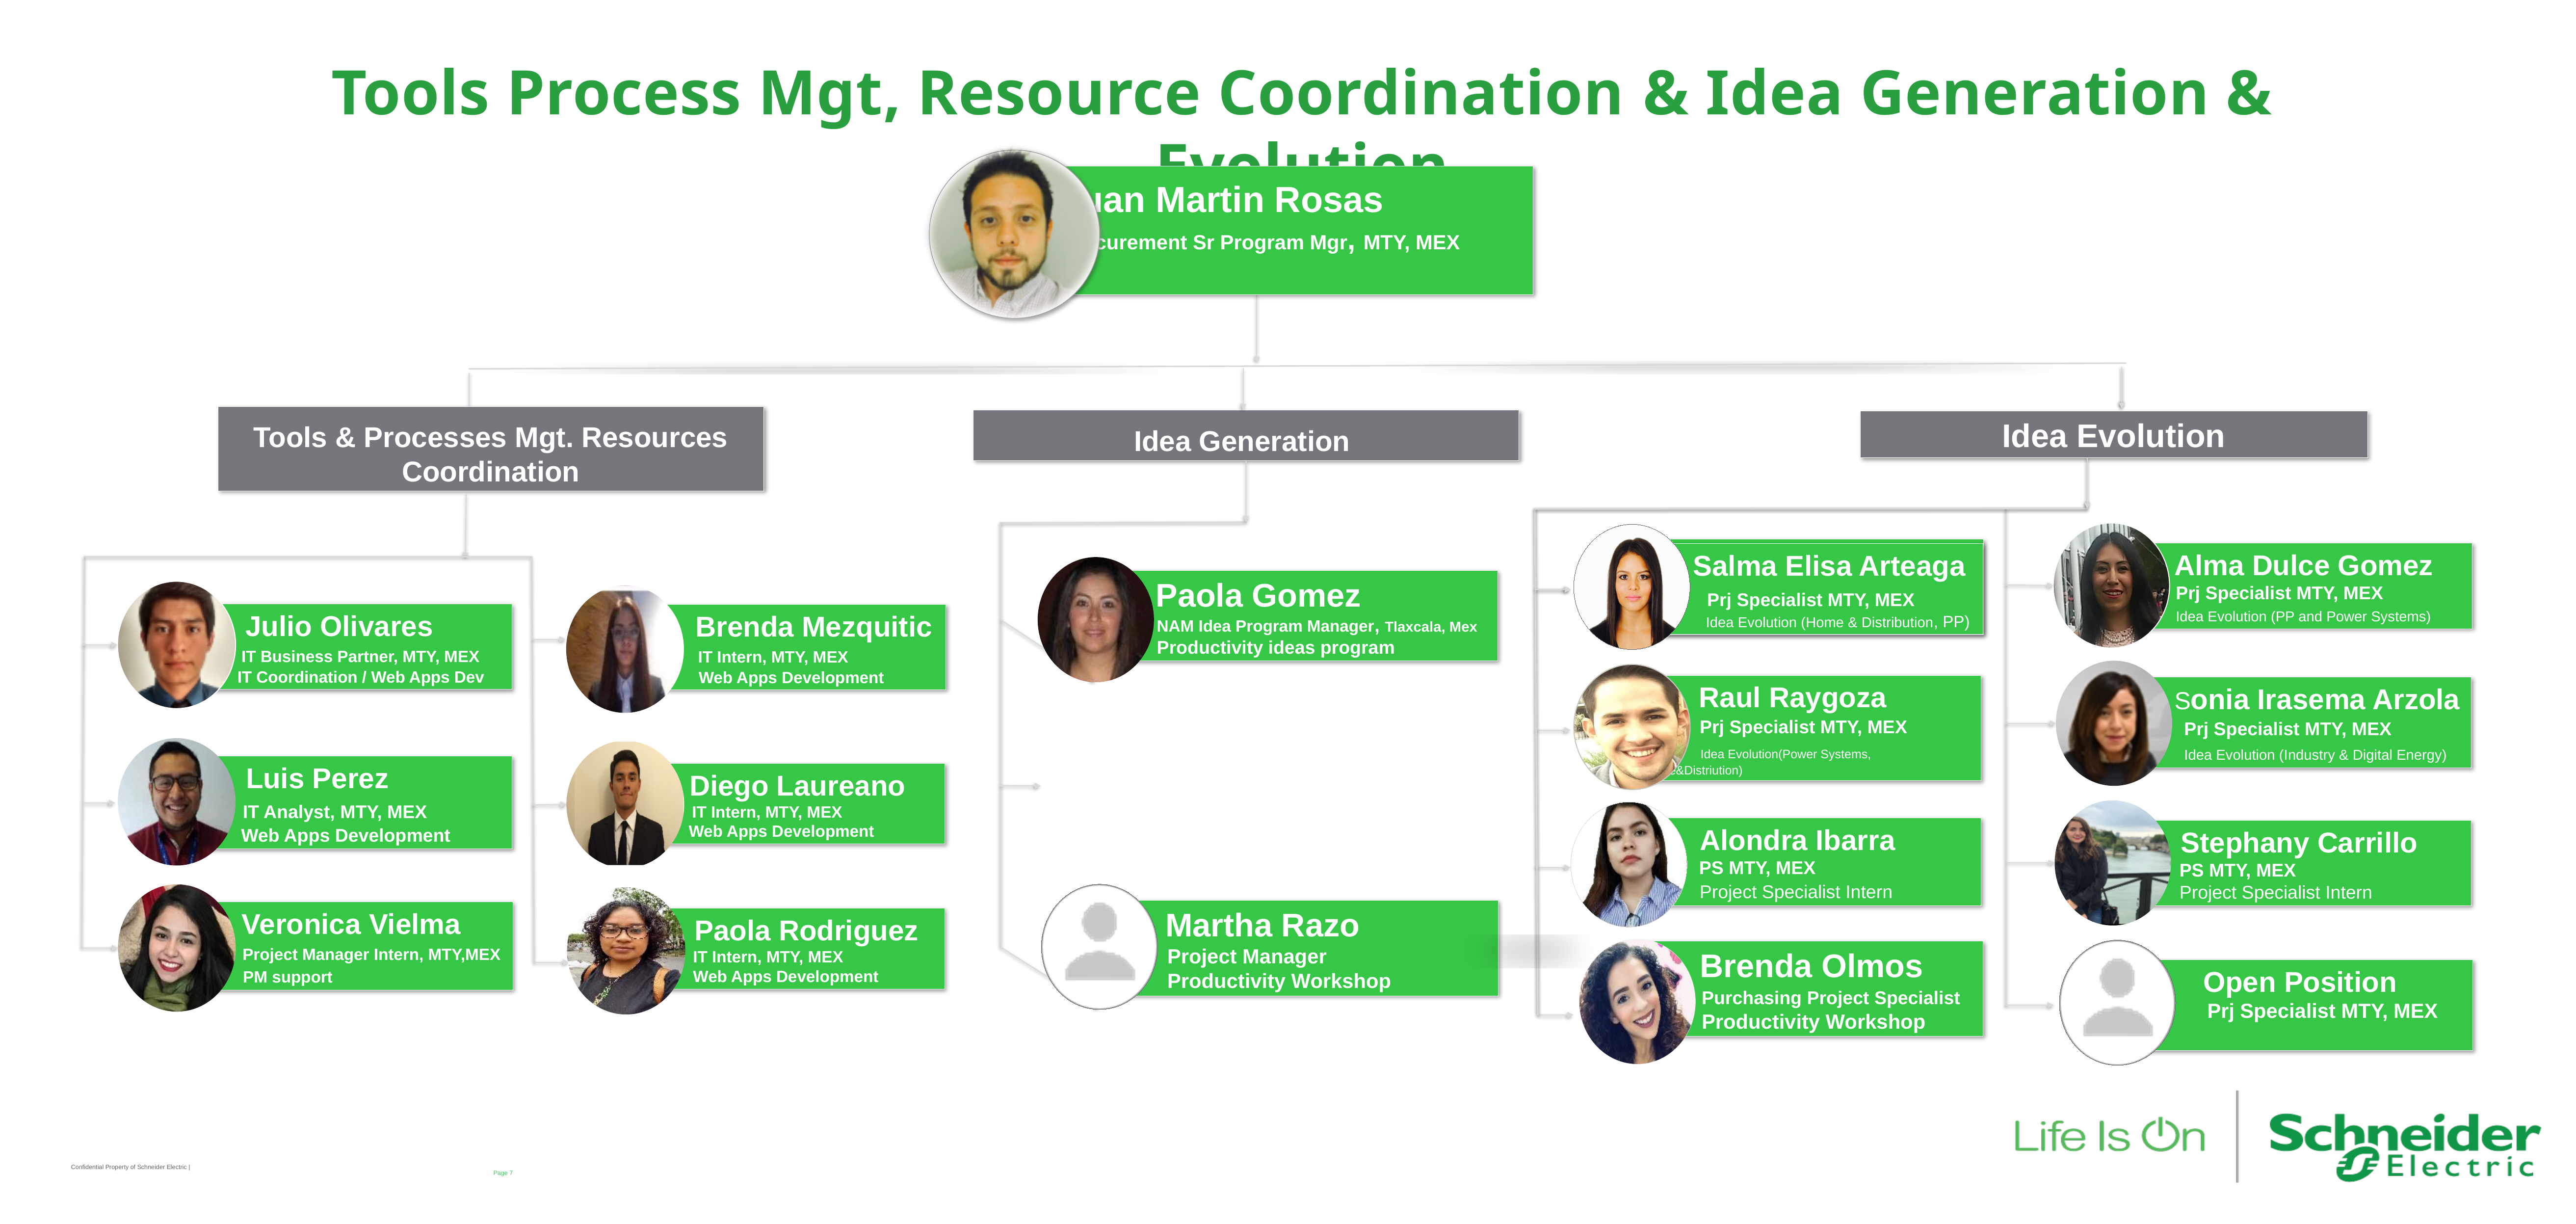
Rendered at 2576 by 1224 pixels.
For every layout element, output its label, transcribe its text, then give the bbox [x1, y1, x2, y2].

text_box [920, 142, 1533, 326]
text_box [2087, 367, 2122, 509]
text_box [2123, 367, 2368, 509]
picture [1037, 557, 1155, 683]
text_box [531, 556, 534, 639]
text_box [81, 648, 85, 948]
slide_number Page 7 [493, 1169, 642, 1177]
text_box Paola Gomez NAM Idea Program Manager, Tlaxcala, Mex Productivity ideas program [1157, 570, 1498, 661]
picture [2055, 660, 2173, 786]
text_box Salma Elisa Arteaga Prj Specialist MTY, MEX Idea Evolution (Home & Distribution, PP) [1693, 543, 1983, 635]
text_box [469, 363, 2126, 369]
text_box Andres Chapa Prj Specialist MTY, MEX Idea Evolution (Digital Energy & PP) [1693, 539, 1984, 542]
text_box Veronica Vielma Project Manager Intern, MTY,MEX PM support [238, 902, 513, 990]
picture [1574, 664, 1690, 790]
text_box Diego Laureano IT Intern, MTY, MEX Web Apps Development [686, 763, 945, 844]
picture [2053, 523, 2170, 648]
picture [118, 884, 236, 1012]
text_box Raul Raygoza Prj Specialist MTY, MEX Idea Evolution(Power Systems, Home&Distriution) [1692, 675, 1981, 781]
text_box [531, 642, 534, 804]
picture [1991, 1069, 2566, 1204]
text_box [81, 556, 85, 644]
footer Confidential Property of Schneider Electric | [71, 1163, 497, 1171]
text_box Alondra Ibarra PS MTY, MEX Project Specialist Intern [1689, 818, 1981, 906]
text_box Brenda Mezquitic IT Intern, MTY, MEX Web Apps Development [686, 604, 946, 690]
picture [566, 585, 684, 713]
picture [567, 887, 685, 1015]
text_box Alma Dulce Gomez Prj Specialist MTY, MEX Idea Evolution (PP and Power Systems) [2172, 543, 2472, 629]
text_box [218, 373, 764, 559]
picture [2054, 800, 2171, 926]
picture [1573, 524, 1690, 650]
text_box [1534, 592, 1538, 1015]
text_box Tools Process Mgt, Resource Coordination & Idea Generation & Evolution [179, 42, 2425, 285]
picture [1570, 801, 1687, 928]
text_box Brenda Olmos Purchasing Project Specialist Productivity Workshop [1697, 941, 1983, 1037]
text_box Sonia Irasema Arzola Prj Specialist MTY, MEX Idea Evolution (Industry & Digital Energy) [2175, 677, 2471, 768]
picture [566, 741, 684, 869]
text_box Julio Olivares IT Business Partner, MTY, MEX IT Coordination / Web Apps Dev [238, 604, 512, 690]
text_box Stephany Carrillo PS MTY, MEX Project Specialist Intern [2173, 820, 2471, 906]
picture [2059, 940, 2176, 1065]
picture [1579, 939, 1696, 1064]
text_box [1860, 367, 2086, 507]
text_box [973, 368, 1519, 523]
text_box Paola Rodriguez IT Intern, MTY, MEX Web Apps Development [688, 908, 945, 989]
picture [117, 738, 236, 866]
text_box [531, 809, 534, 963]
picture [117, 581, 236, 709]
picture [1041, 884, 1158, 1010]
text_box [1534, 512, 1538, 591]
text_box Martha Razo Project Manager Productivity Workshop [1160, 900, 1498, 996]
text_box Open Position Prj Specialist MTY, MEX [2178, 959, 2473, 1051]
text_box Luis Perez IT Analyst, MTY, MEX Web Apps Development [238, 756, 512, 849]
